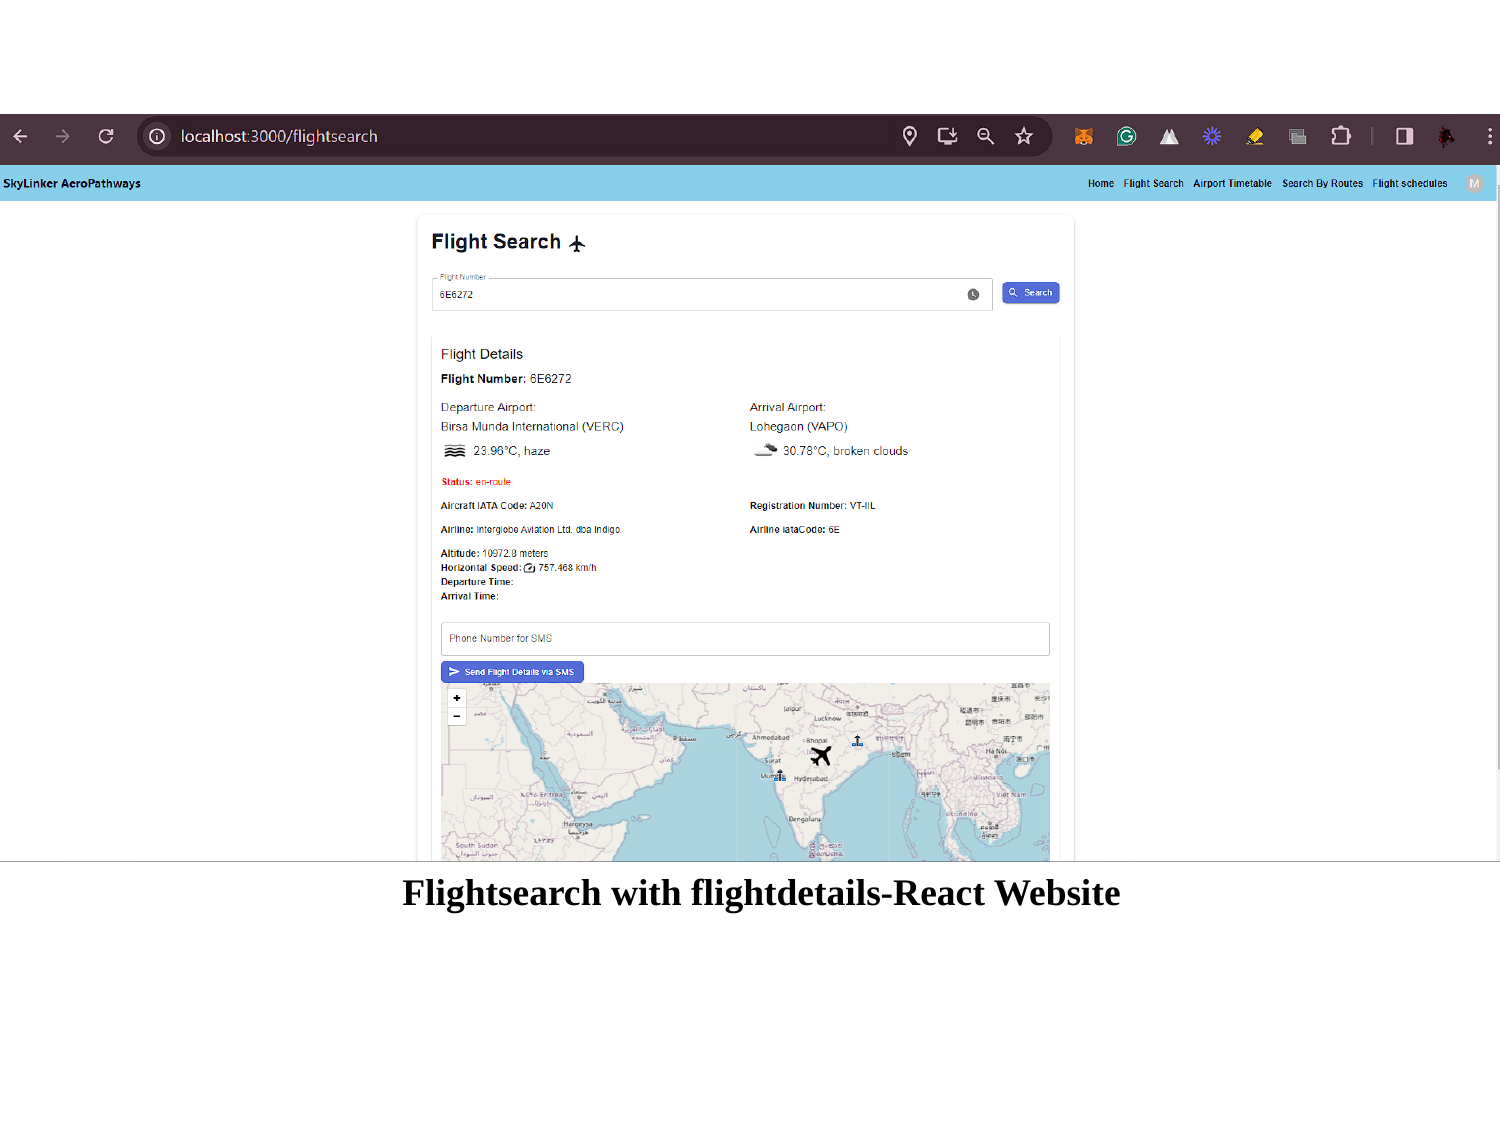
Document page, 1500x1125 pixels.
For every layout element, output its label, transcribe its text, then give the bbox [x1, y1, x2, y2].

picture [0, 114, 1500, 862]
text_box Flightsearch with flightdetails-React Website [387, 862, 1138, 921]
